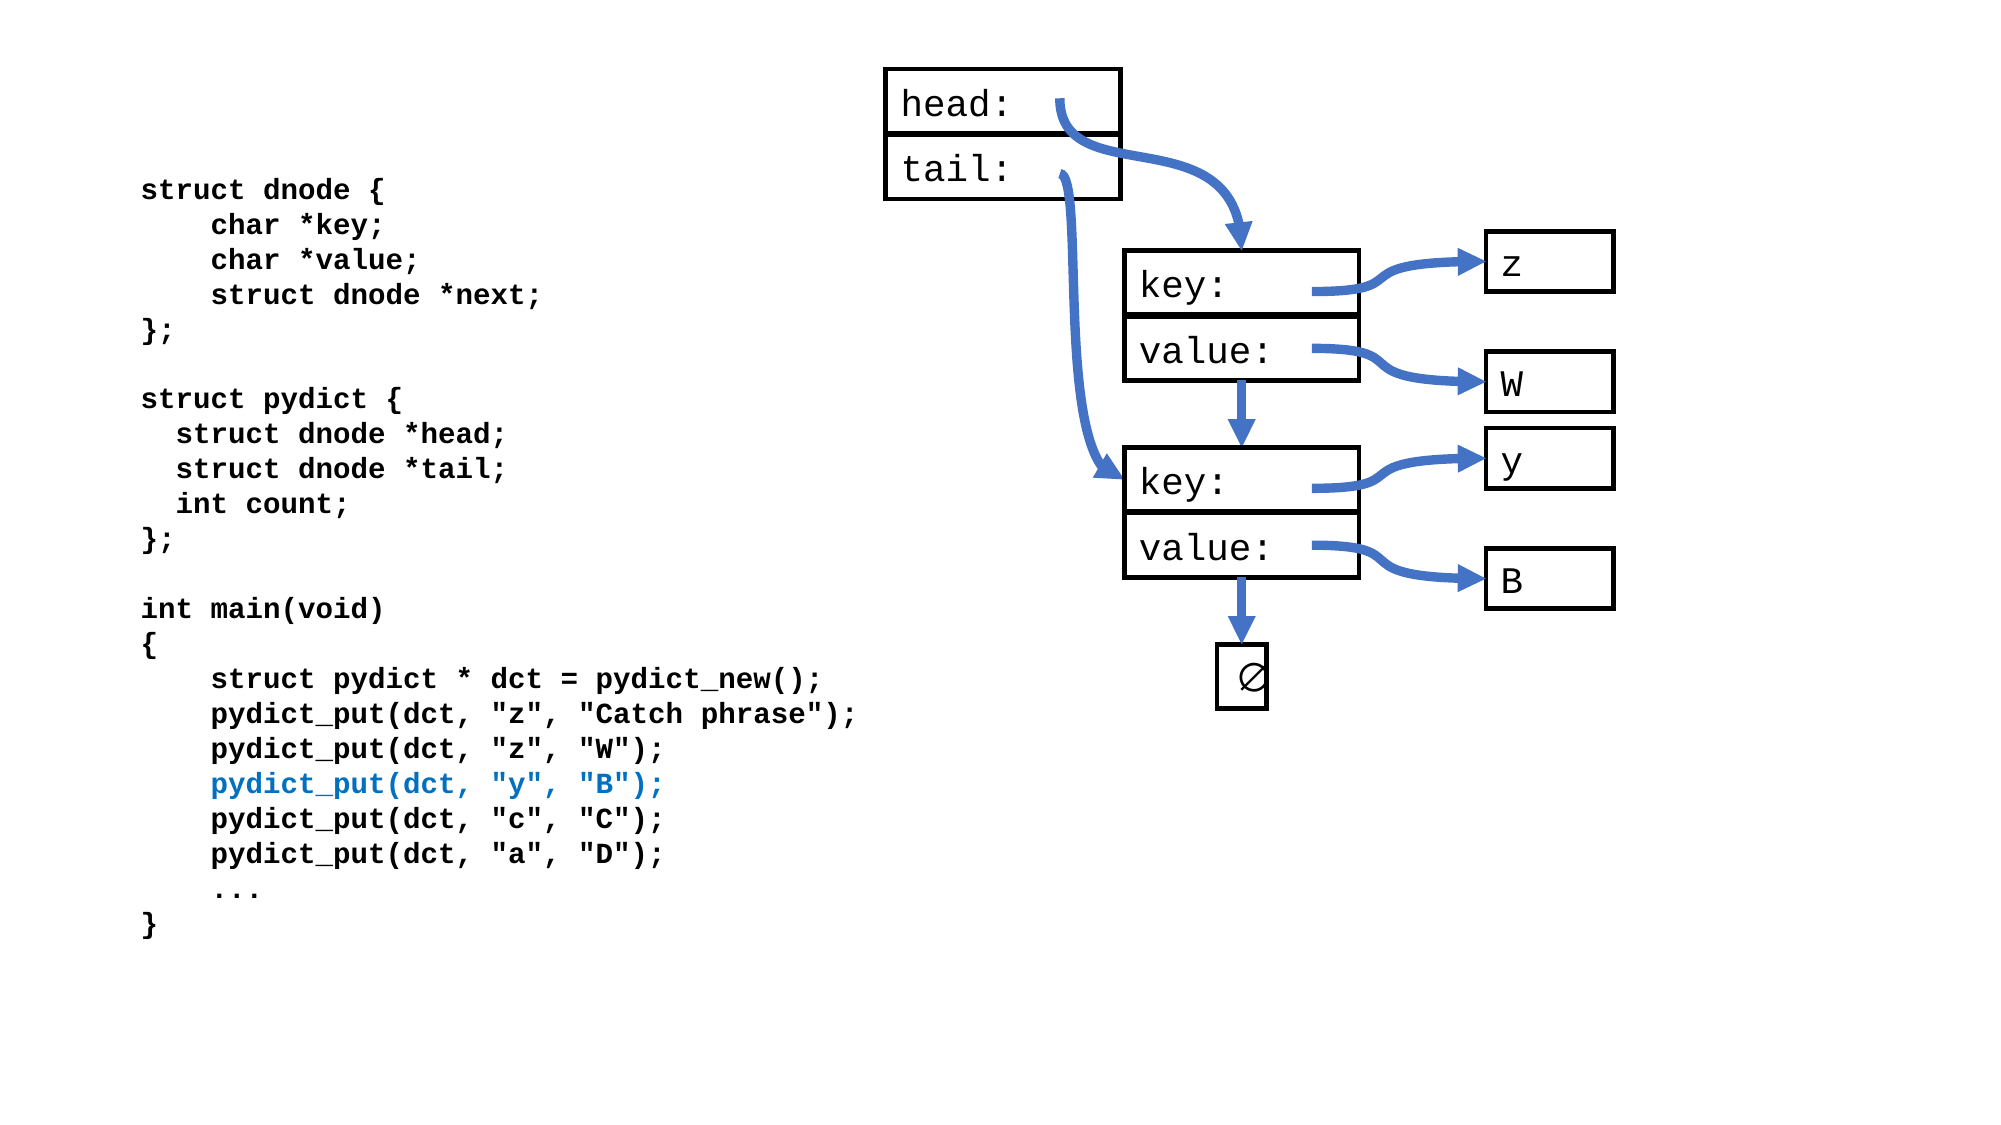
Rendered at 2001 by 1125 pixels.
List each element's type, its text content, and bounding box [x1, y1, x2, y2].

text_box z [1485, 230, 1614, 292]
text_box W [1485, 351, 1614, 413]
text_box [1311, 348, 1486, 382]
text_box value: [1123, 512, 1360, 578]
text_box key: [1123, 249, 1360, 315]
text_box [1311, 458, 1486, 489]
text_box value: [1123, 315, 1360, 381]
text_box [1311, 545, 1486, 579]
text_box struct dnode { char *key; char *value; struct dnode *next; }; struct pydict { struct dnode *head; struct dnode *tail; int count; }; int main(void) { struct pydict * dct = pydict_new(); pydict_put(dct, "z", "Catch phrase"); pydict_put(dct, "z", "W"); pydict_put(dct, "y", "B"); pydict_put(dct, "c", "C"); pydict_put(dct, "a", "D"); ... } [125, 162, 873, 947]
text_box tail: [885, 134, 1059, 200]
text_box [939, 294, 1245, 359]
text_box head: [885, 68, 1122, 134]
text_box y [1485, 427, 1614, 489]
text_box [1311, 261, 1486, 292]
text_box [1059, 98, 1242, 251]
text_box key: [1123, 446, 1360, 512]
text_box ∅ [1216, 643, 1267, 709]
text_box B [1485, 547, 1614, 610]
